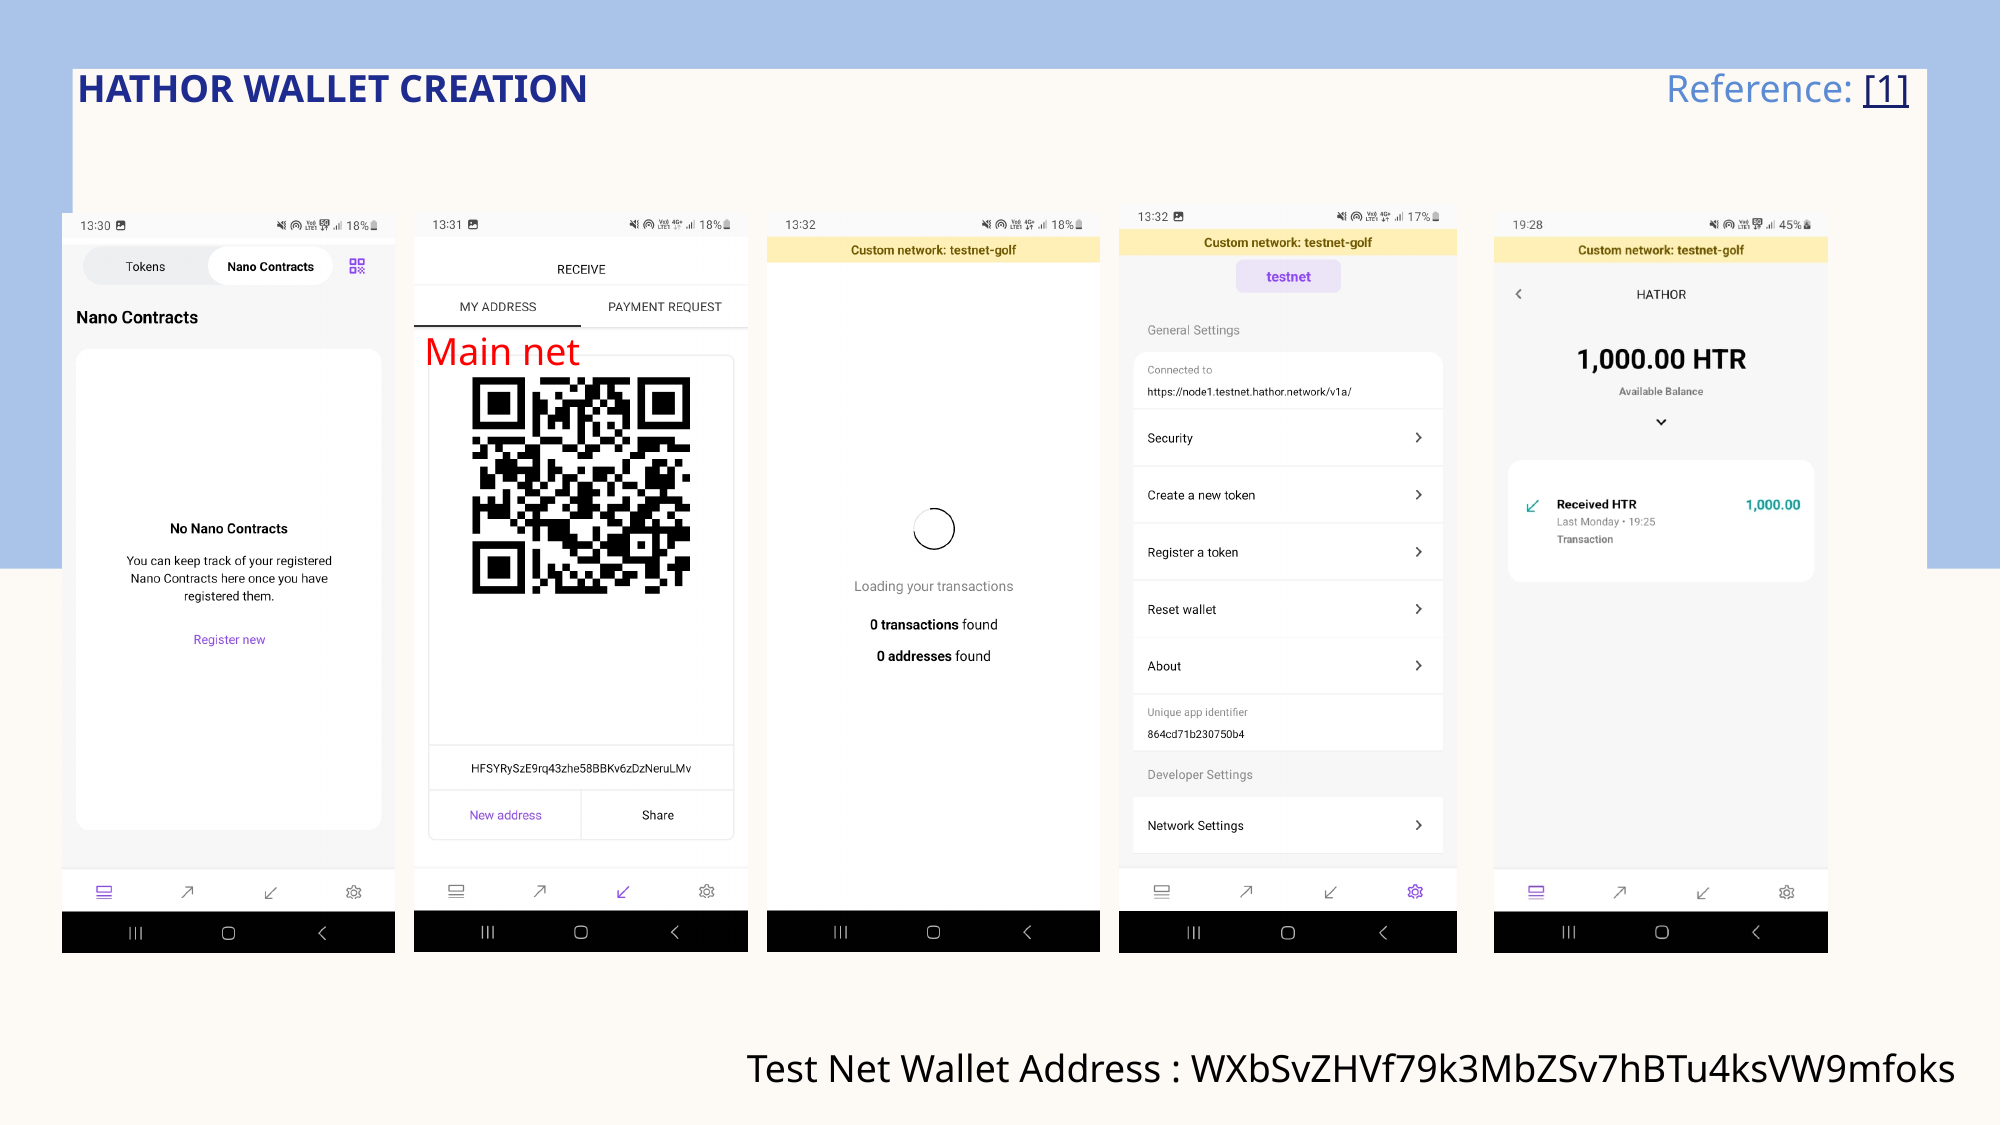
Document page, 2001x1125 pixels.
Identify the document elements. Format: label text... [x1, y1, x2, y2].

picture [1119, 204, 1457, 953]
title Hathor Wallet Creation [62, 54, 698, 110]
picture [62, 213, 395, 953]
picture [414, 212, 748, 952]
picture [766, 212, 1100, 952]
text_box Reference: [1] [1651, 57, 1924, 123]
text_box Main net [409, 320, 414, 380]
text_box Test Net Wallet Address : WXbSvZHVf79k3MbZSv7hBTu4ksVW9mfoks [732, 1037, 1982, 1098]
picture [1494, 212, 1828, 953]
